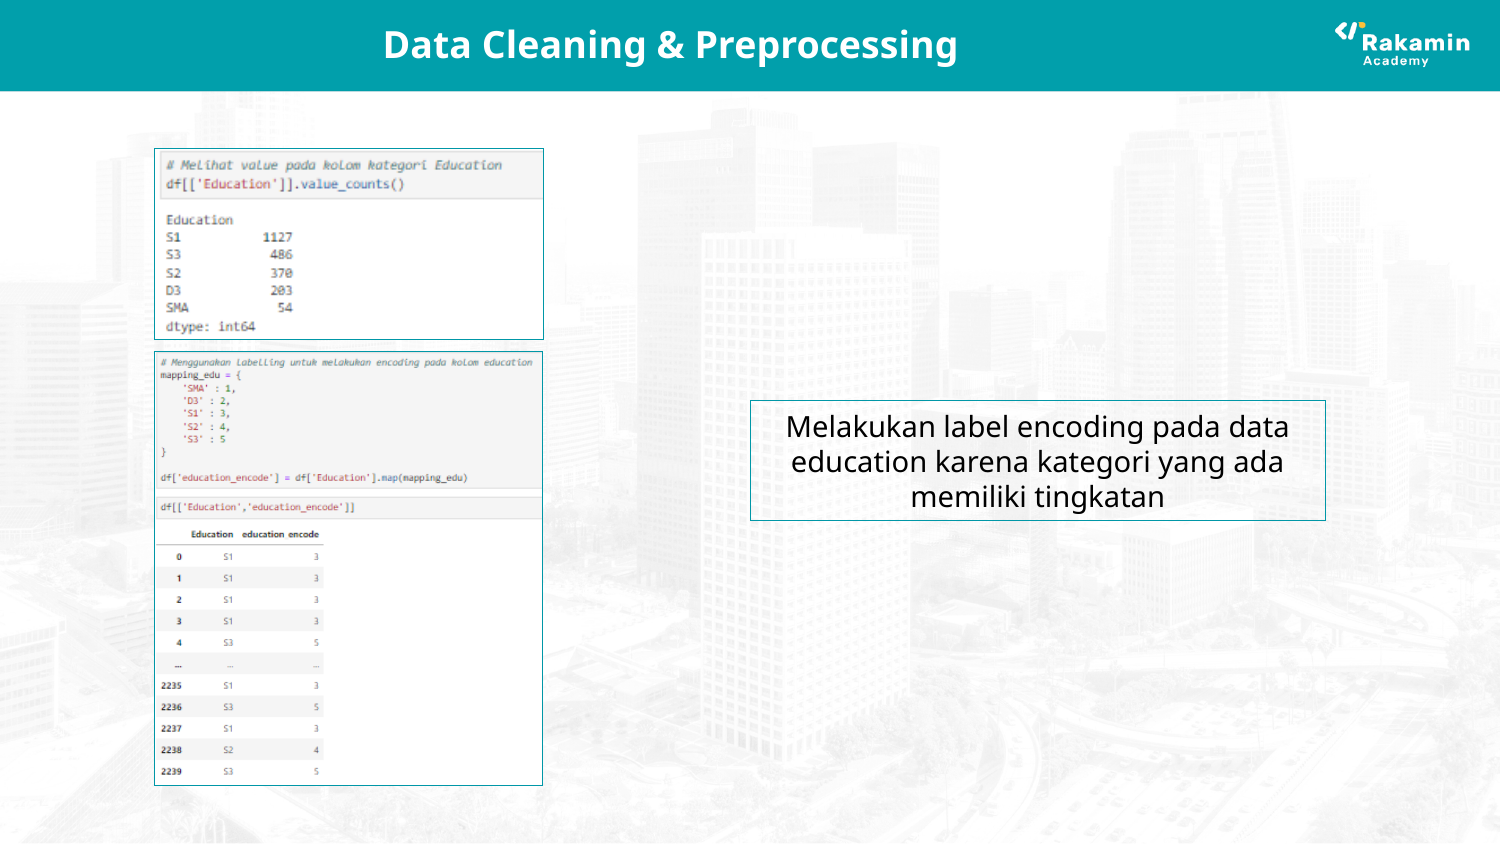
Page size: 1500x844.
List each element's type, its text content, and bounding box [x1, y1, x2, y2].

text_box Melakukan label encoding pada data education karena kategori yang ada memiliki tingkatan [750, 400, 1326, 521]
title Data Cleaning & Preprocessing [0, 6, 1342, 92]
picture [0, 0, 1500, 844]
